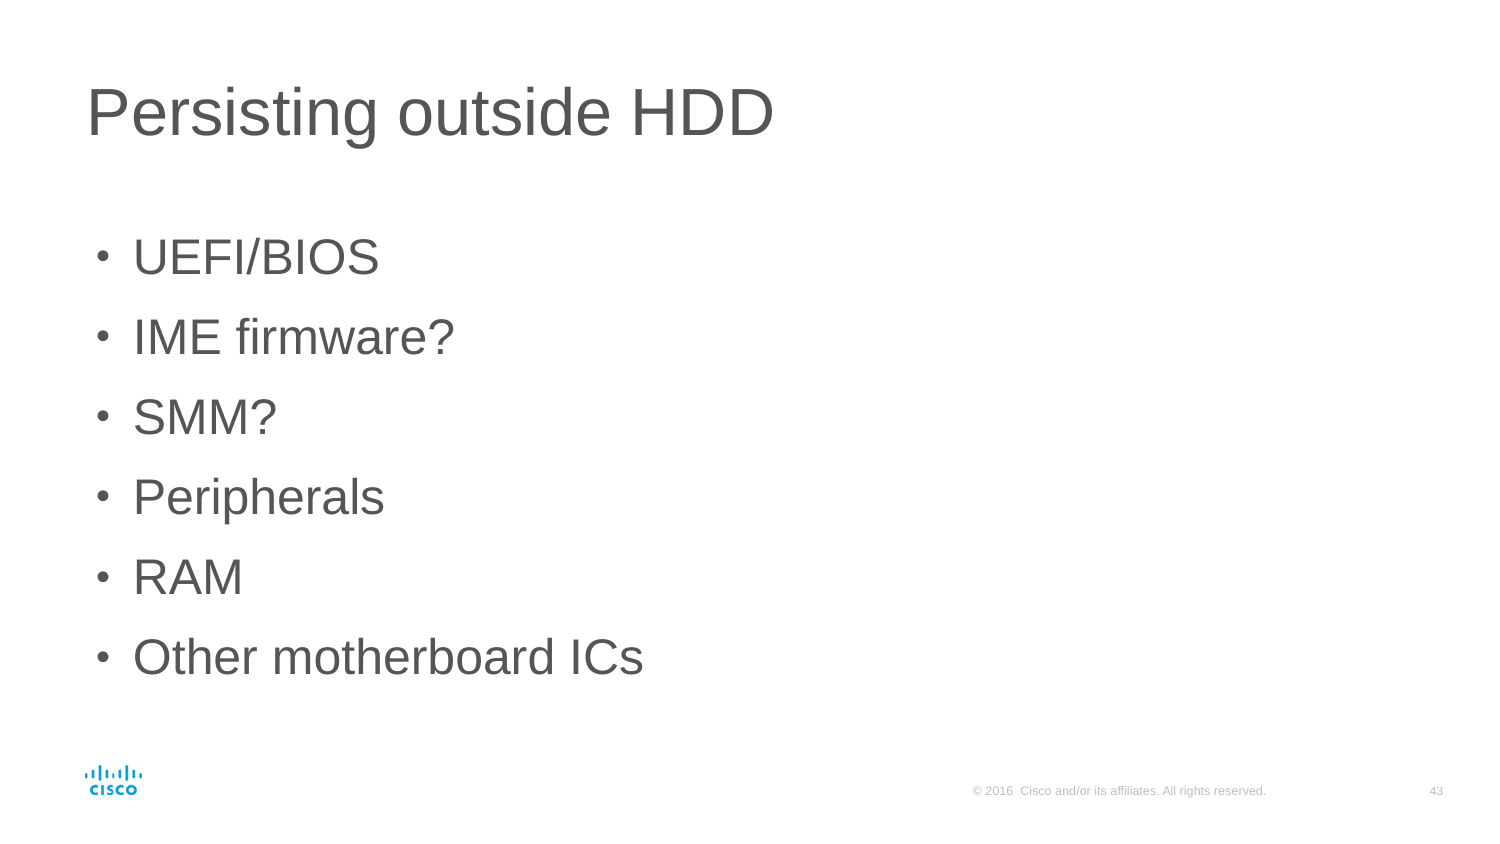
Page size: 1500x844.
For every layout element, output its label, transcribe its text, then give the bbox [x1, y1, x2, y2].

title Persisting outside HDD [71, 55, 1441, 176]
picture [78, 758, 148, 803]
list UEFI/BIOS IME firmware? SMM? Peripherals RAM Other motherboard ICs [71, 221, 1441, 741]
